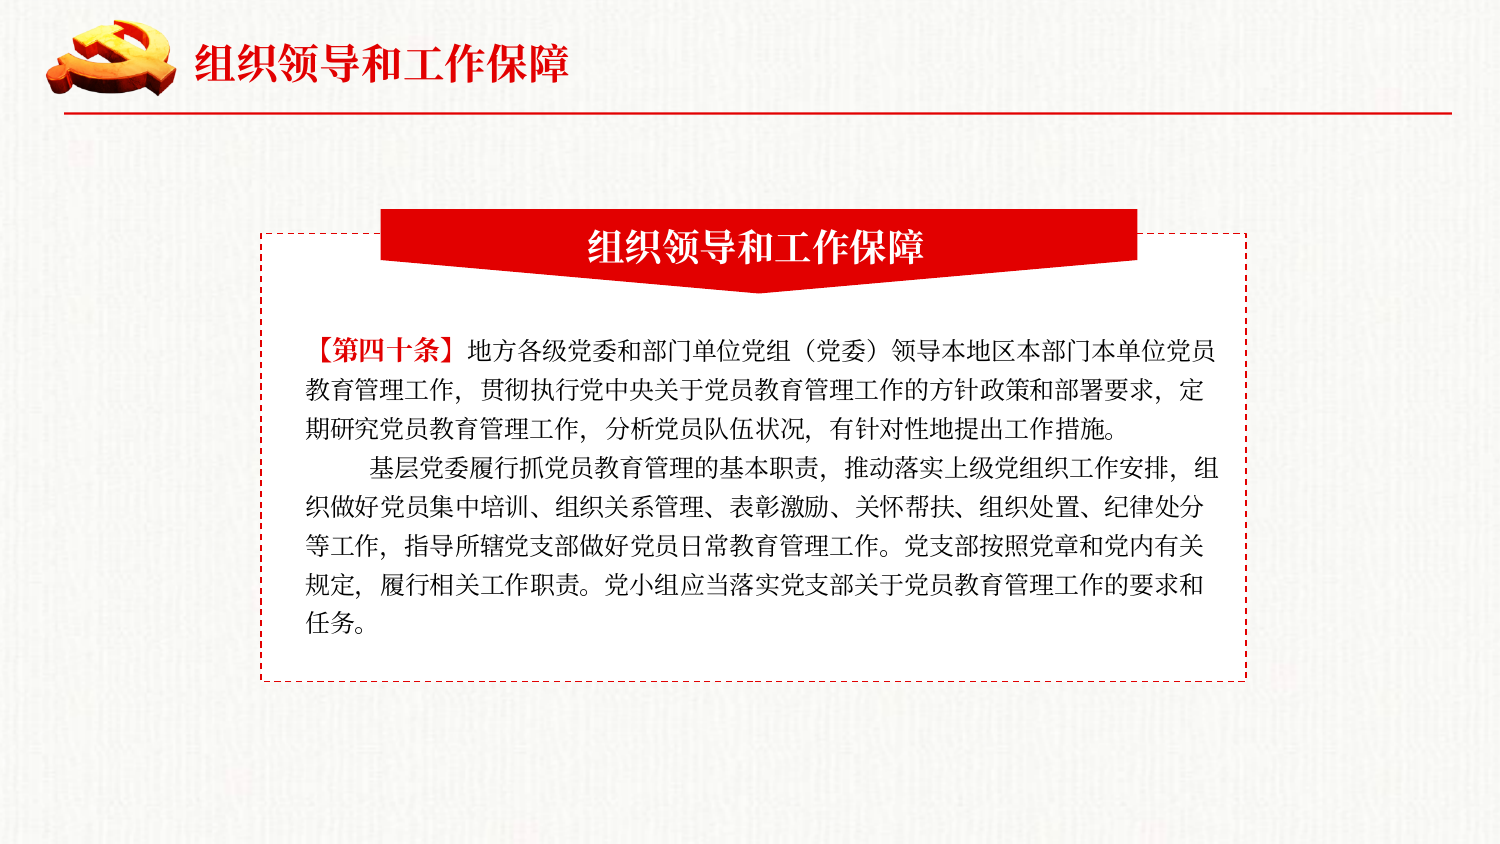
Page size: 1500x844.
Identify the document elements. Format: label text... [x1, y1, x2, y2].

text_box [380, 208, 1138, 294]
picture [0, 0, 1500, 844]
text_box 【第四十条】地方各级党委和部门单位党组（党委）领导本地区本部门本单位党员教育管理工作，贯彻执行党中央关于党员教育管理工作的方针政策和部署要求，定期研究党员教育管理工作，分析党员队伍状况，有针对性地提出工作措施。 基层党委履行抓党员教育管理的基本职责，推动落实上级党组织工作安排，组织做好党员集中培训、组织关系管理、表彰激励、关怀帮扶、组织处置、纪律处分等工作，指导所辖党支部做好党员日常教育管理工作。党支部按照党章和党内有关规定，履行相关工作职责。党小组应当落实党支部关于党员教育管理工作的要求和任务。 [290, 315, 1237, 646]
text_box [259, 231, 1248, 684]
text_box 组织领导和工作保障 [183, 32, 786, 94]
